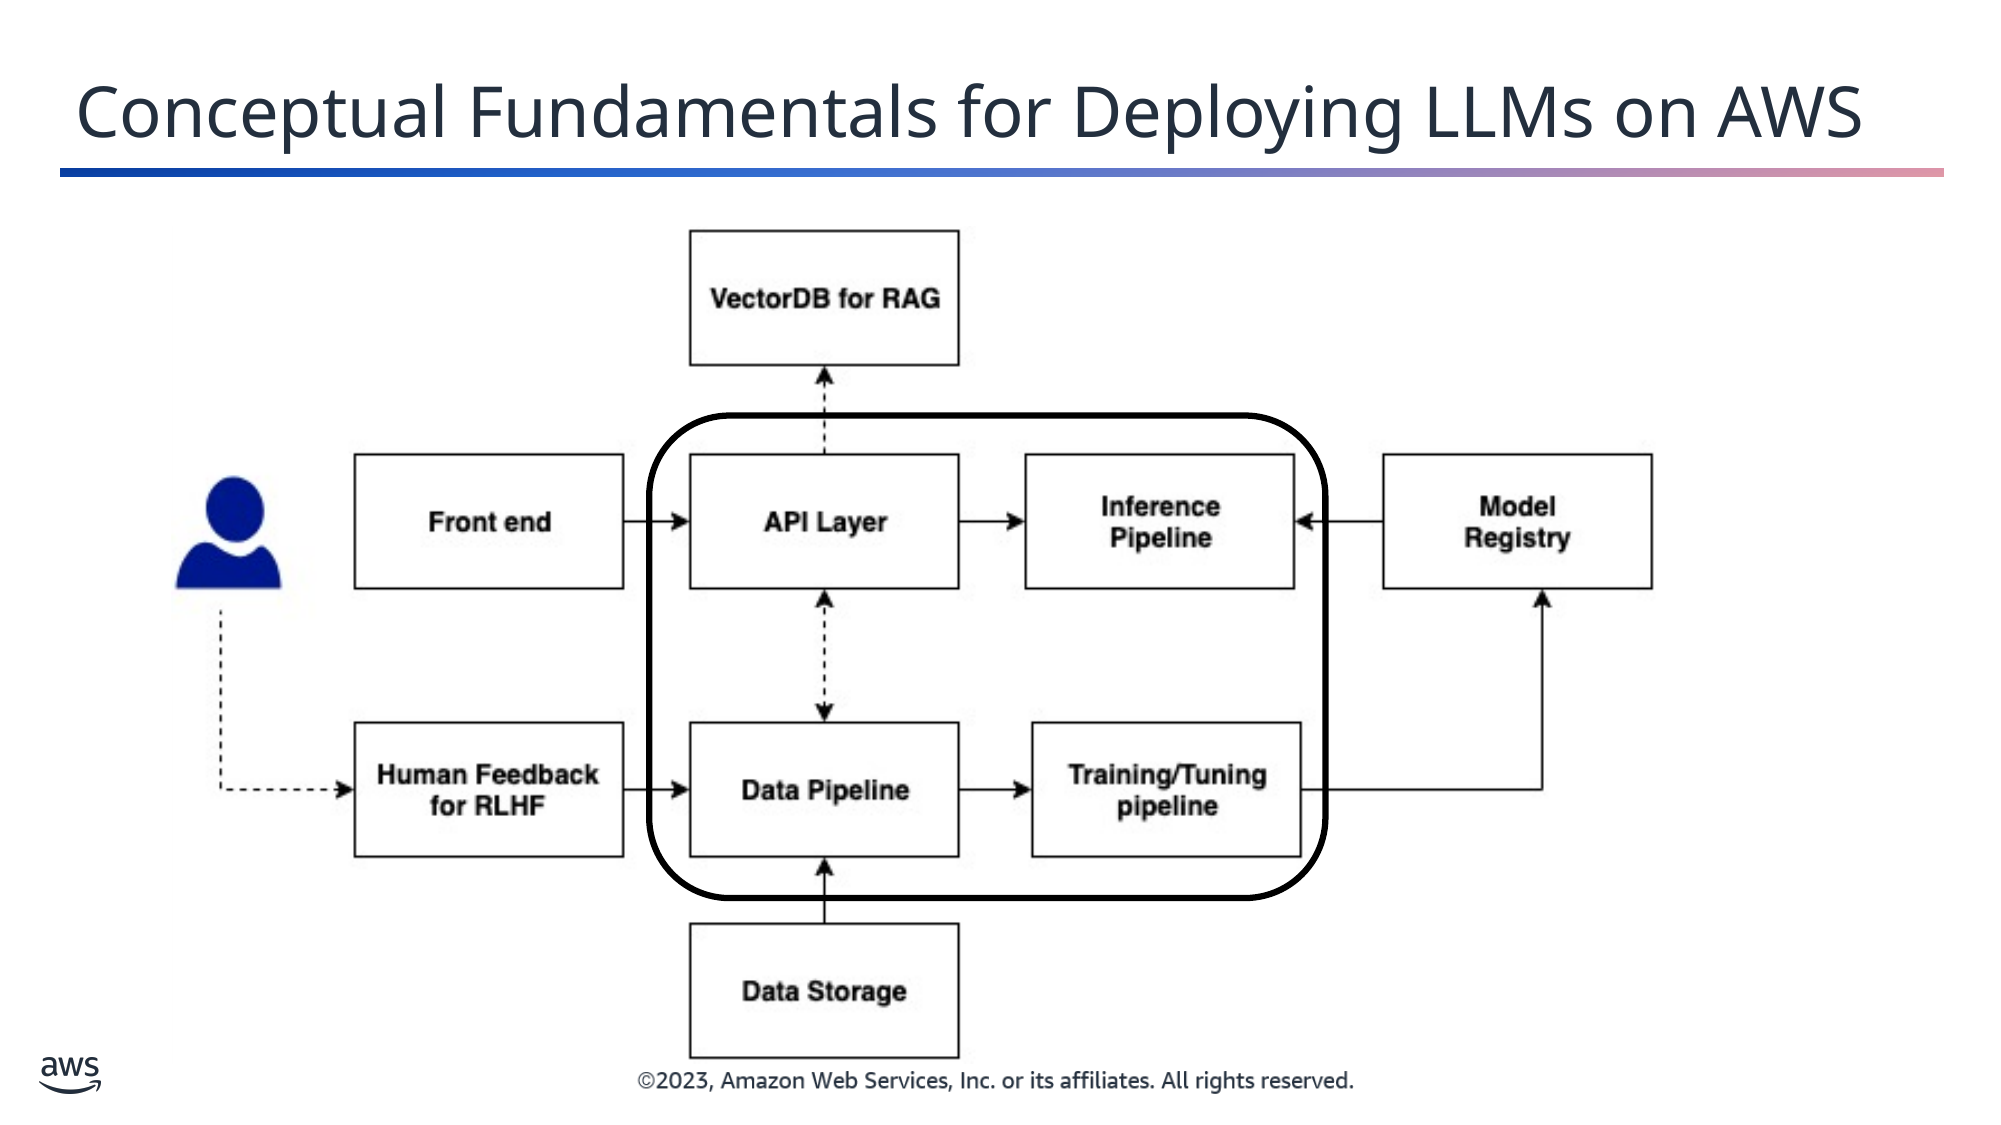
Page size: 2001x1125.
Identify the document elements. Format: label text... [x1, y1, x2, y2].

picture [39, 1057, 101, 1094]
title Conceptual Fundamentals for Deploying LLMs on AWS [60, 49, 1941, 170]
picture [171, 226, 1658, 1109]
picture [60, 168, 1944, 177]
